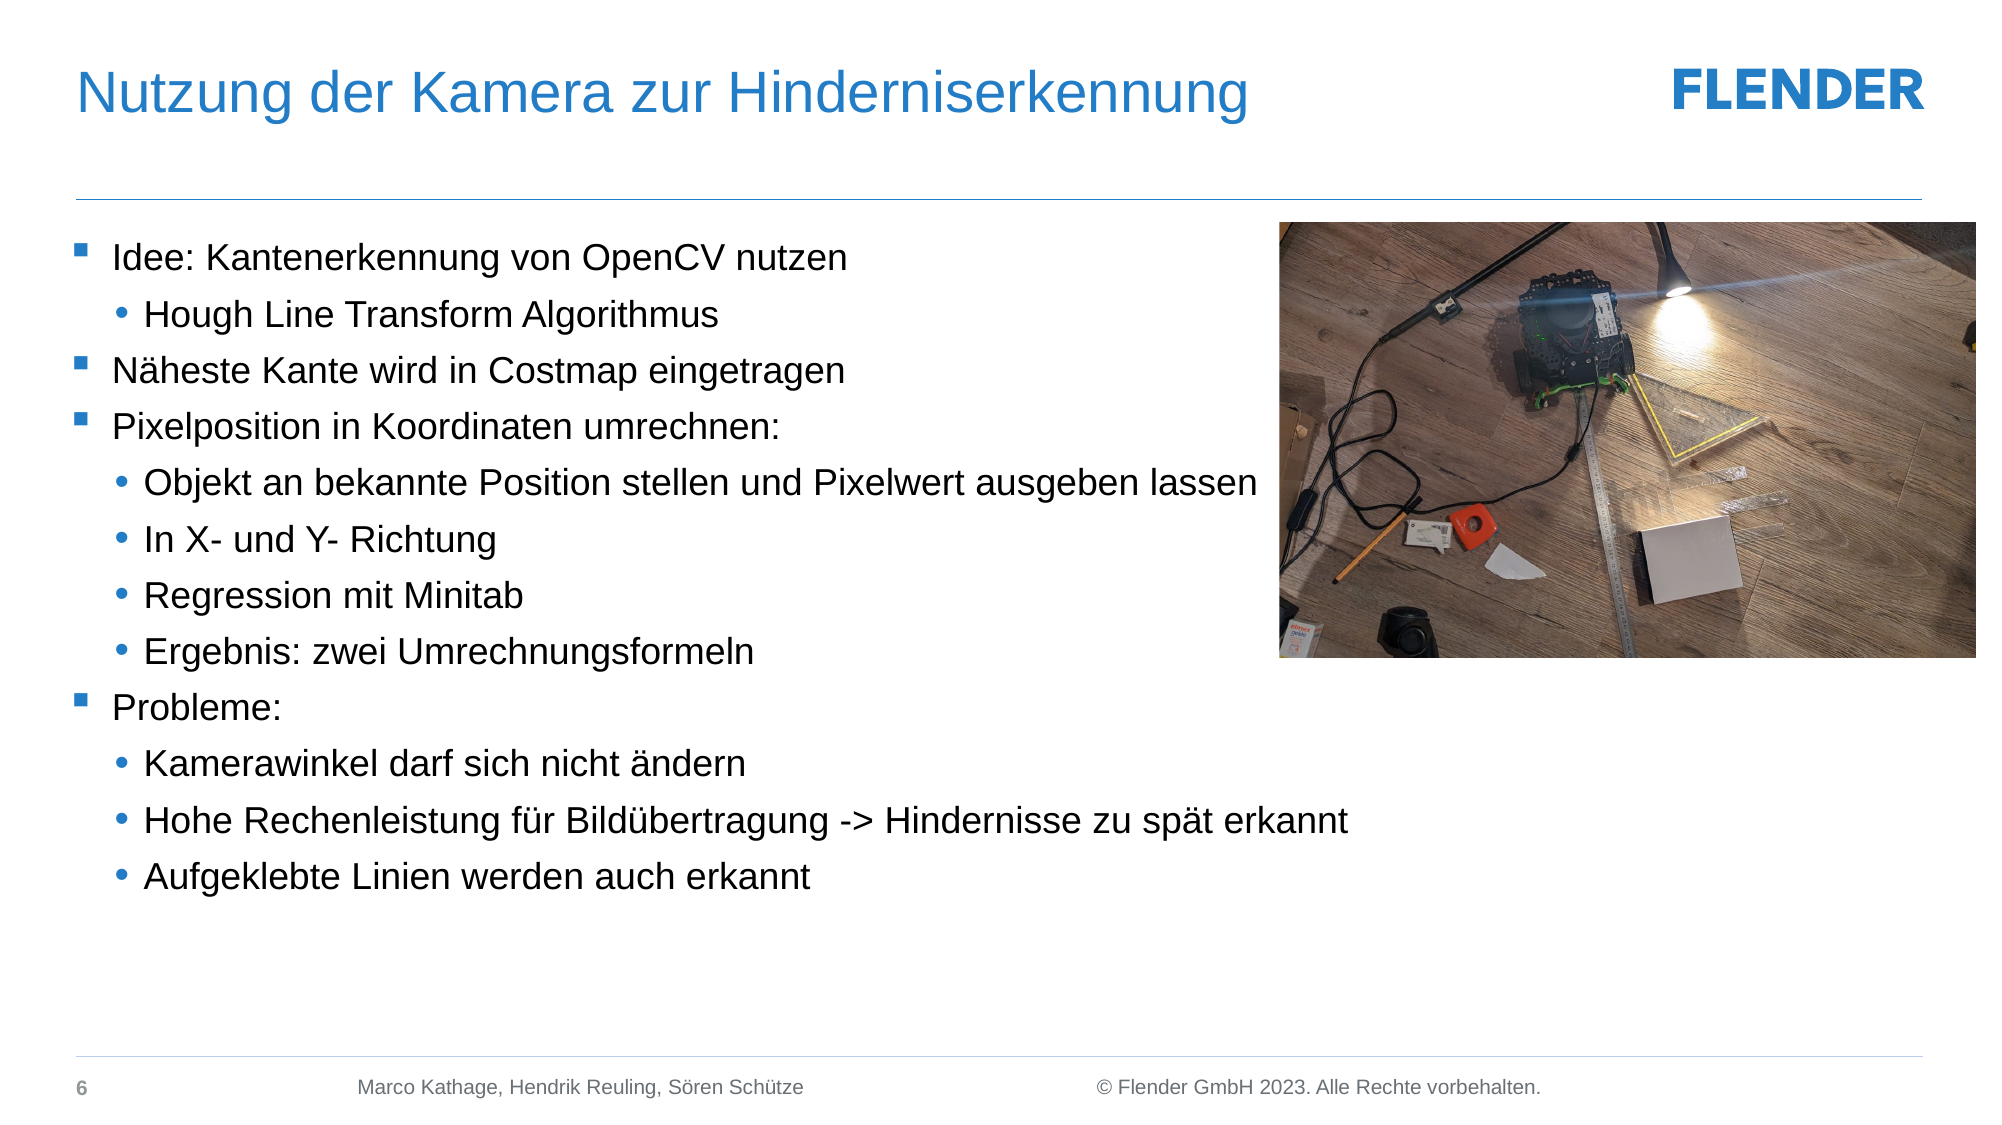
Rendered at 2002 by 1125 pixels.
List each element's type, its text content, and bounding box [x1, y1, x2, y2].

slide_number 6 [76, 1058, 131, 1100]
list Nutzung der Kamera zur Hinderniserkennung [76, 61, 1333, 194]
list Idee: Kantenerkennung von OpenCV nutzen Hough Line Transform Algorithmus Näheste Kante wird in Costmap eingetragen Pixelposition in Koordinaten umrechnen: Objekt an bekannte Position stellen und Pixelwert ausgeben lassen In X- und Y- Richtung Regression mit Minitab Ergebnis: zwei Umrechnungsformeln Probleme: Kamerawinkel darf sich nicht ändern Hohe Rechenleistung für Bildübertragung -> Hindernisse zu spät erkannt Aufgeklebte Linien werden auch erkannt [70, 222, 1923, 1013]
picture [1279, 222, 1979, 659]
